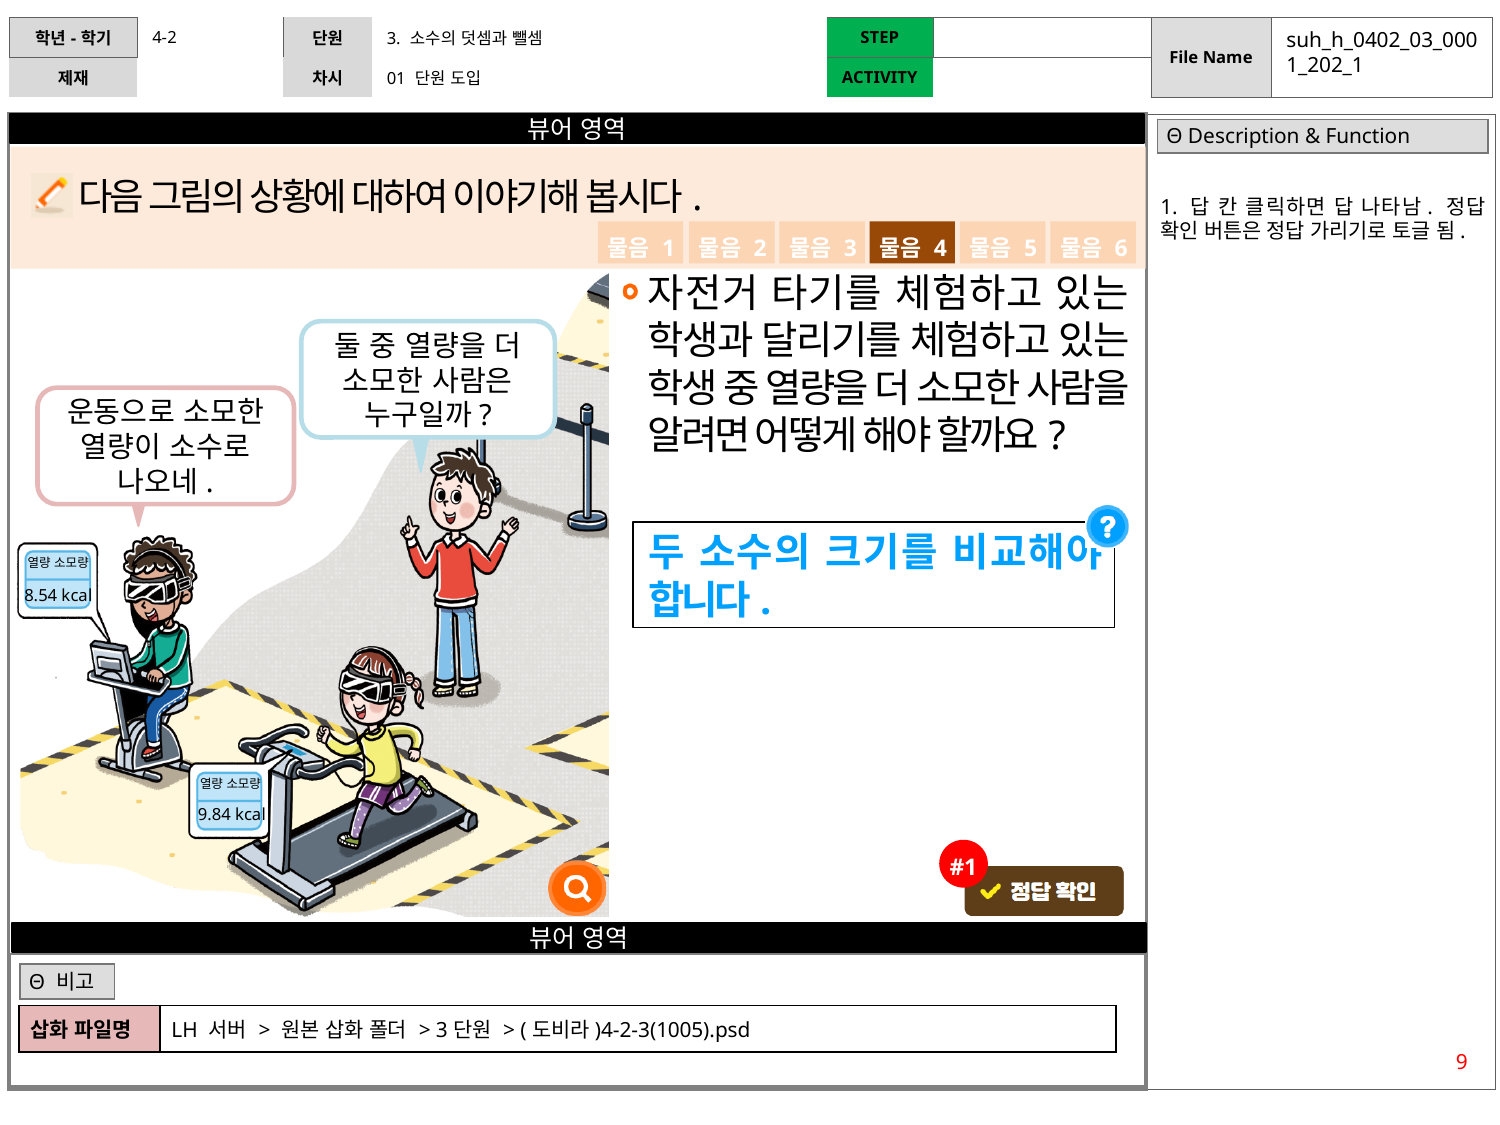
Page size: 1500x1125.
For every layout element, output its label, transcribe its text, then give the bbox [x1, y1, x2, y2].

table_header LH 서버 > 원본 삽화 폴더 > 3단원 > (도비라)4-2-3(1005).psd [161, 1006, 1115, 1051]
picture [1085, 504, 1129, 548]
text_box [9, 145, 1148, 271]
picture [963, 863, 1126, 918]
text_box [590, 211, 1146, 269]
text_box 자전거 타기를 체험하고 있는 학생과 달리기를 체험하고 있는 학생 중 열량을 더 소모한 사람을 알려면 어떻게 해야 할까요? [633, 277, 1142, 465]
text_box 두 소수의 크기를 비교해야 합니다. [633, 522, 1115, 628]
text_box 다음 그림의 상황에 대하여 이야기해 봅시다. [63, 165, 1150, 225]
text_box suh_h_0402_03_0001_202_1 [1271, 18, 1500, 84]
picture [31, 173, 73, 218]
picture [16, 268, 609, 918]
picture [619, 280, 640, 302]
text_box #1 [937, 837, 990, 890]
table_header 삽화 파일명 [20, 1006, 159, 1051]
table_header Θ Description & Function [1158, 120, 1487, 152]
text_box 1. 답 칸 클릭하면 답 나타남. 정답 확인 버튼은 정답 가리기로 토글 됨. [1145, 160, 1500, 351]
